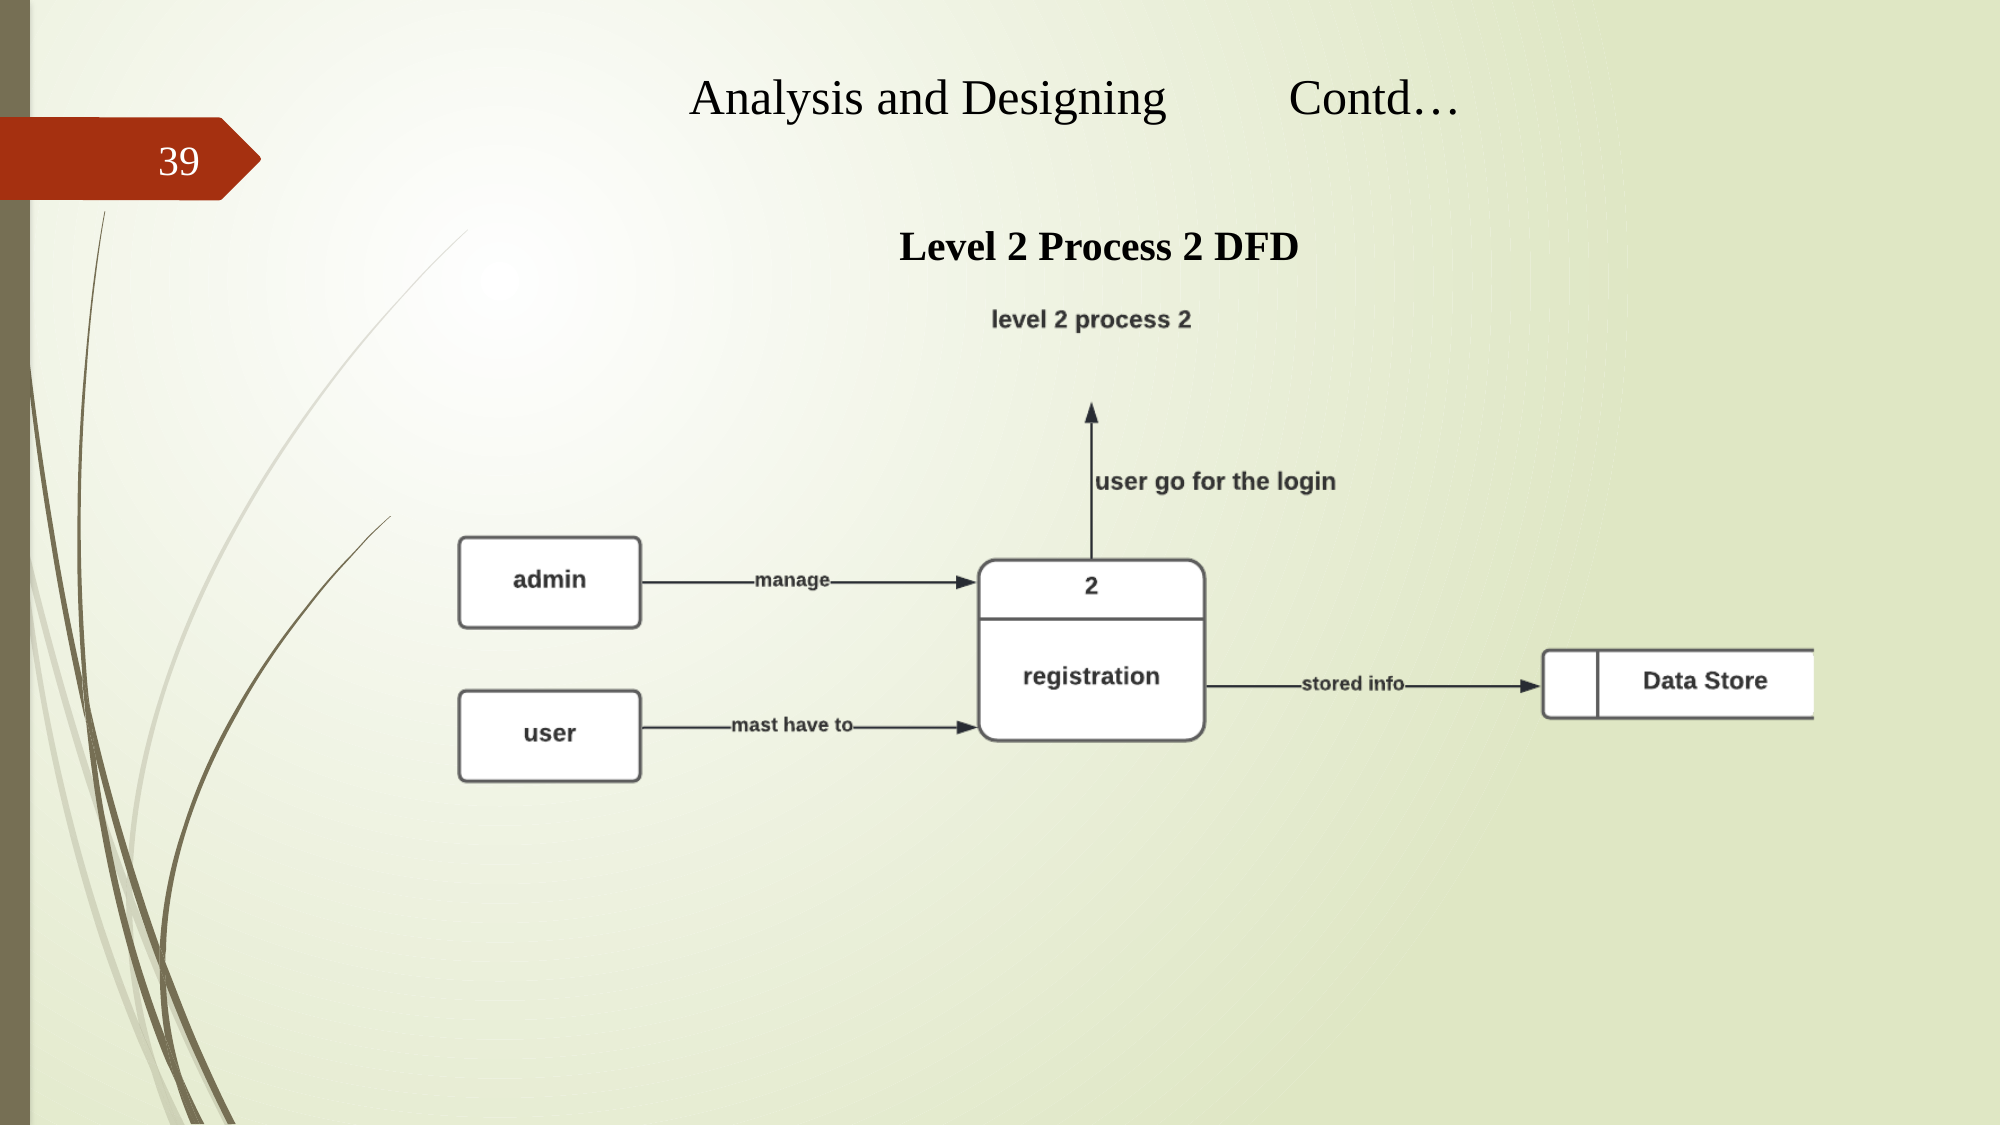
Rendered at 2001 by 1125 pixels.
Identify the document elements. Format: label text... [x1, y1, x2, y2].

text_box Level 2 Process 2 DFD [687, 211, 1513, 277]
picture [288, 288, 1885, 903]
text_box Analysis and Designing Contd… [647, 57, 1503, 132]
slide_number 39 [87, 129, 216, 190]
